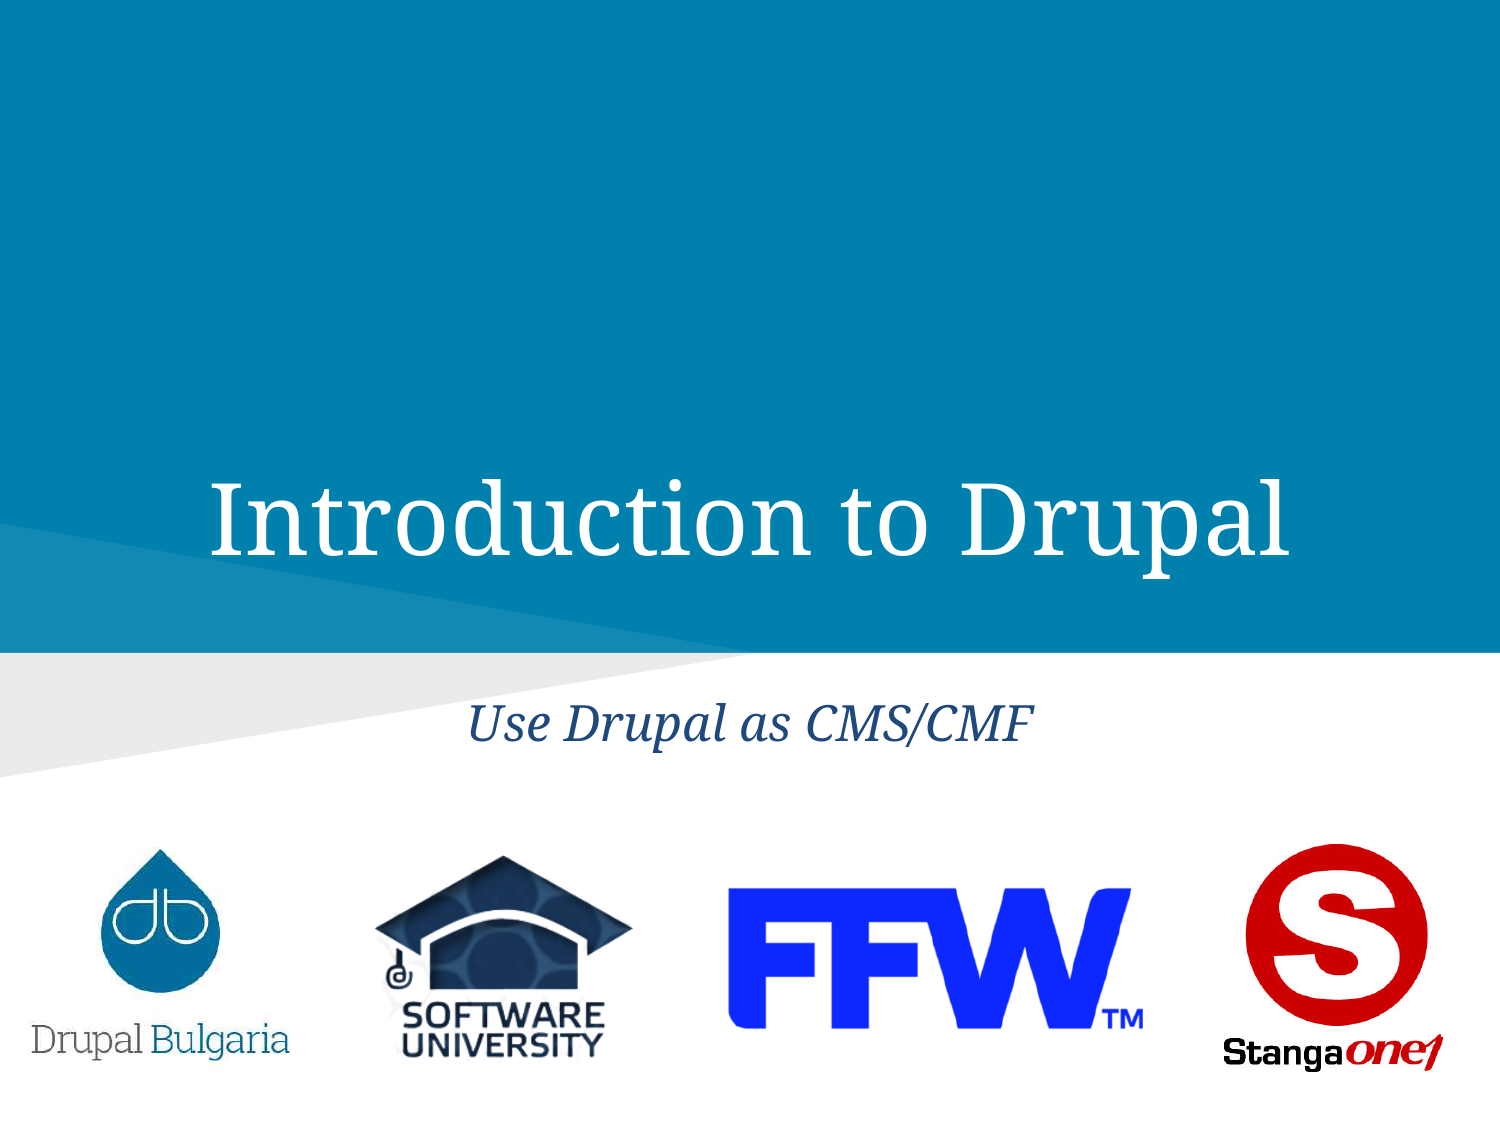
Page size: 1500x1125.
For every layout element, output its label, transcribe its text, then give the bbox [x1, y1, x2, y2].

subtitle Use Drupal as CMS/CMF [112, 676, 1388, 823]
title Introduction to Drupal [112, 174, 1388, 591]
picture [374, 855, 634, 1061]
picture [712, 877, 1155, 1039]
picture [1224, 844, 1443, 1072]
picture [0, 805, 320, 1125]
